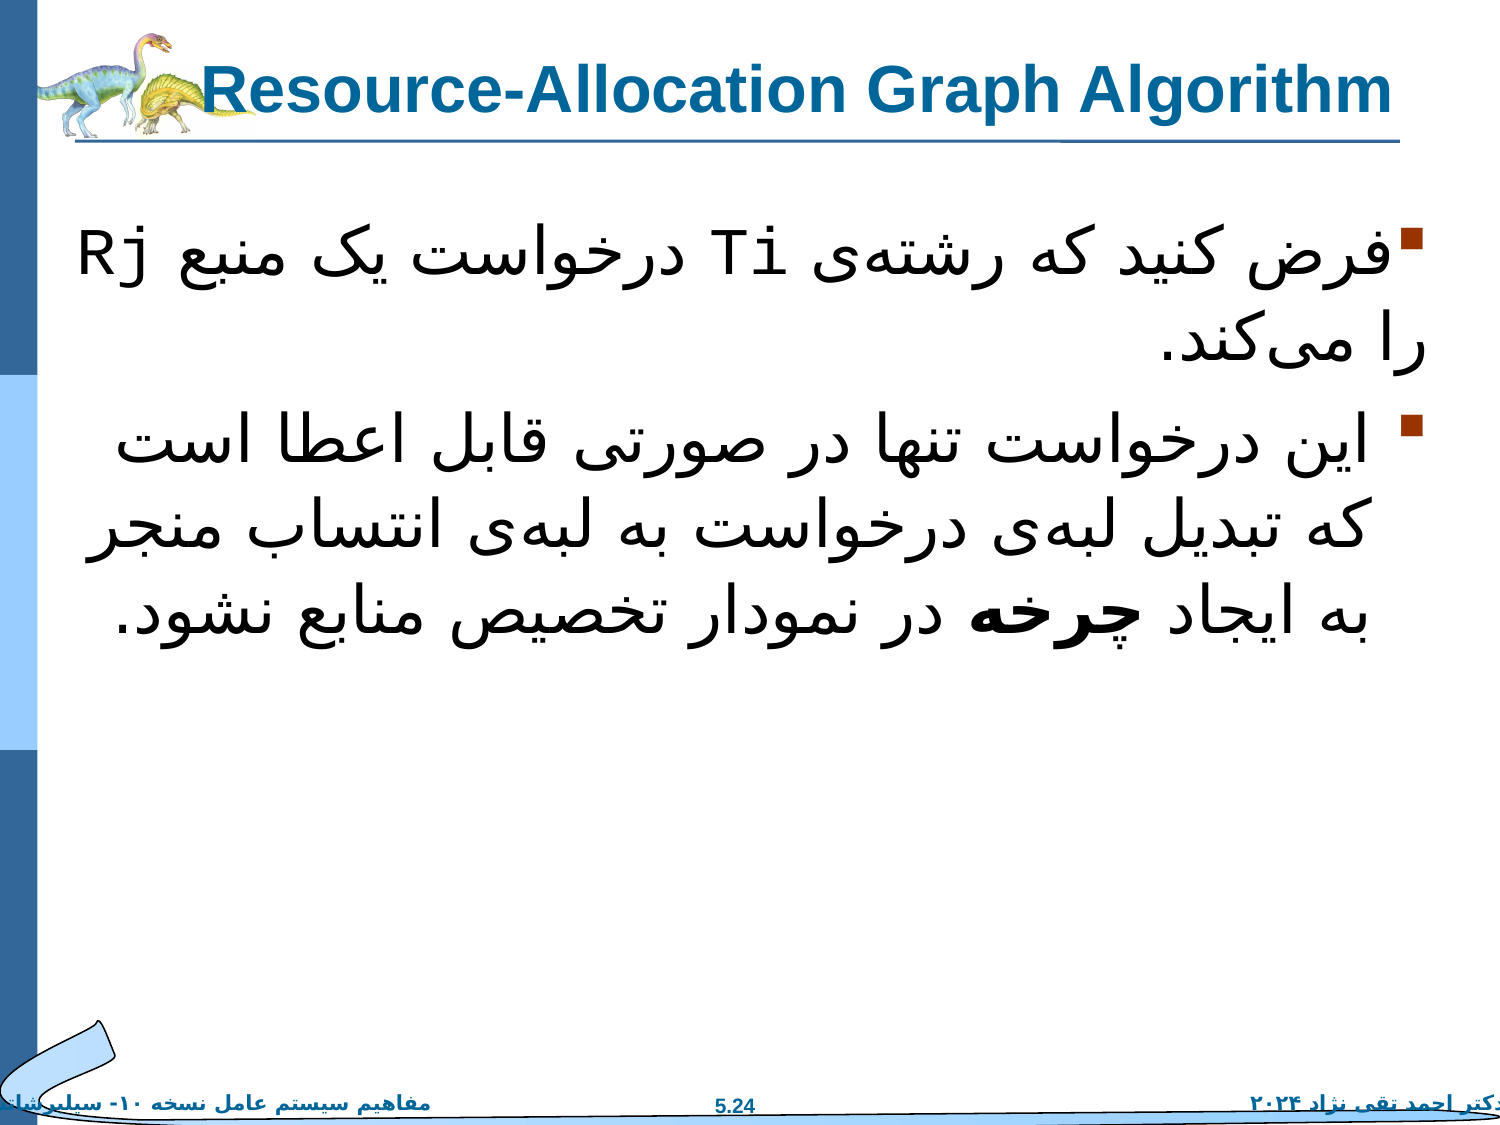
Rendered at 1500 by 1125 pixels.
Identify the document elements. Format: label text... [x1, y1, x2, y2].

picture [38, 20, 258, 151]
title Resource-Allocation Graph Algorithm [169, 38, 1426, 133]
list فرض کنید که رشته‌ی Ti درخواست یک منبع Rj را می‌کند. این درخواست تنها در صورتی قابل اعطا است که تبدیل لبه‌ی درخواست به لبه‌ی انتساب منجر به ایجاد چرخه در نمودار تخصیص منابع نشود. [54, 194, 1444, 901]
